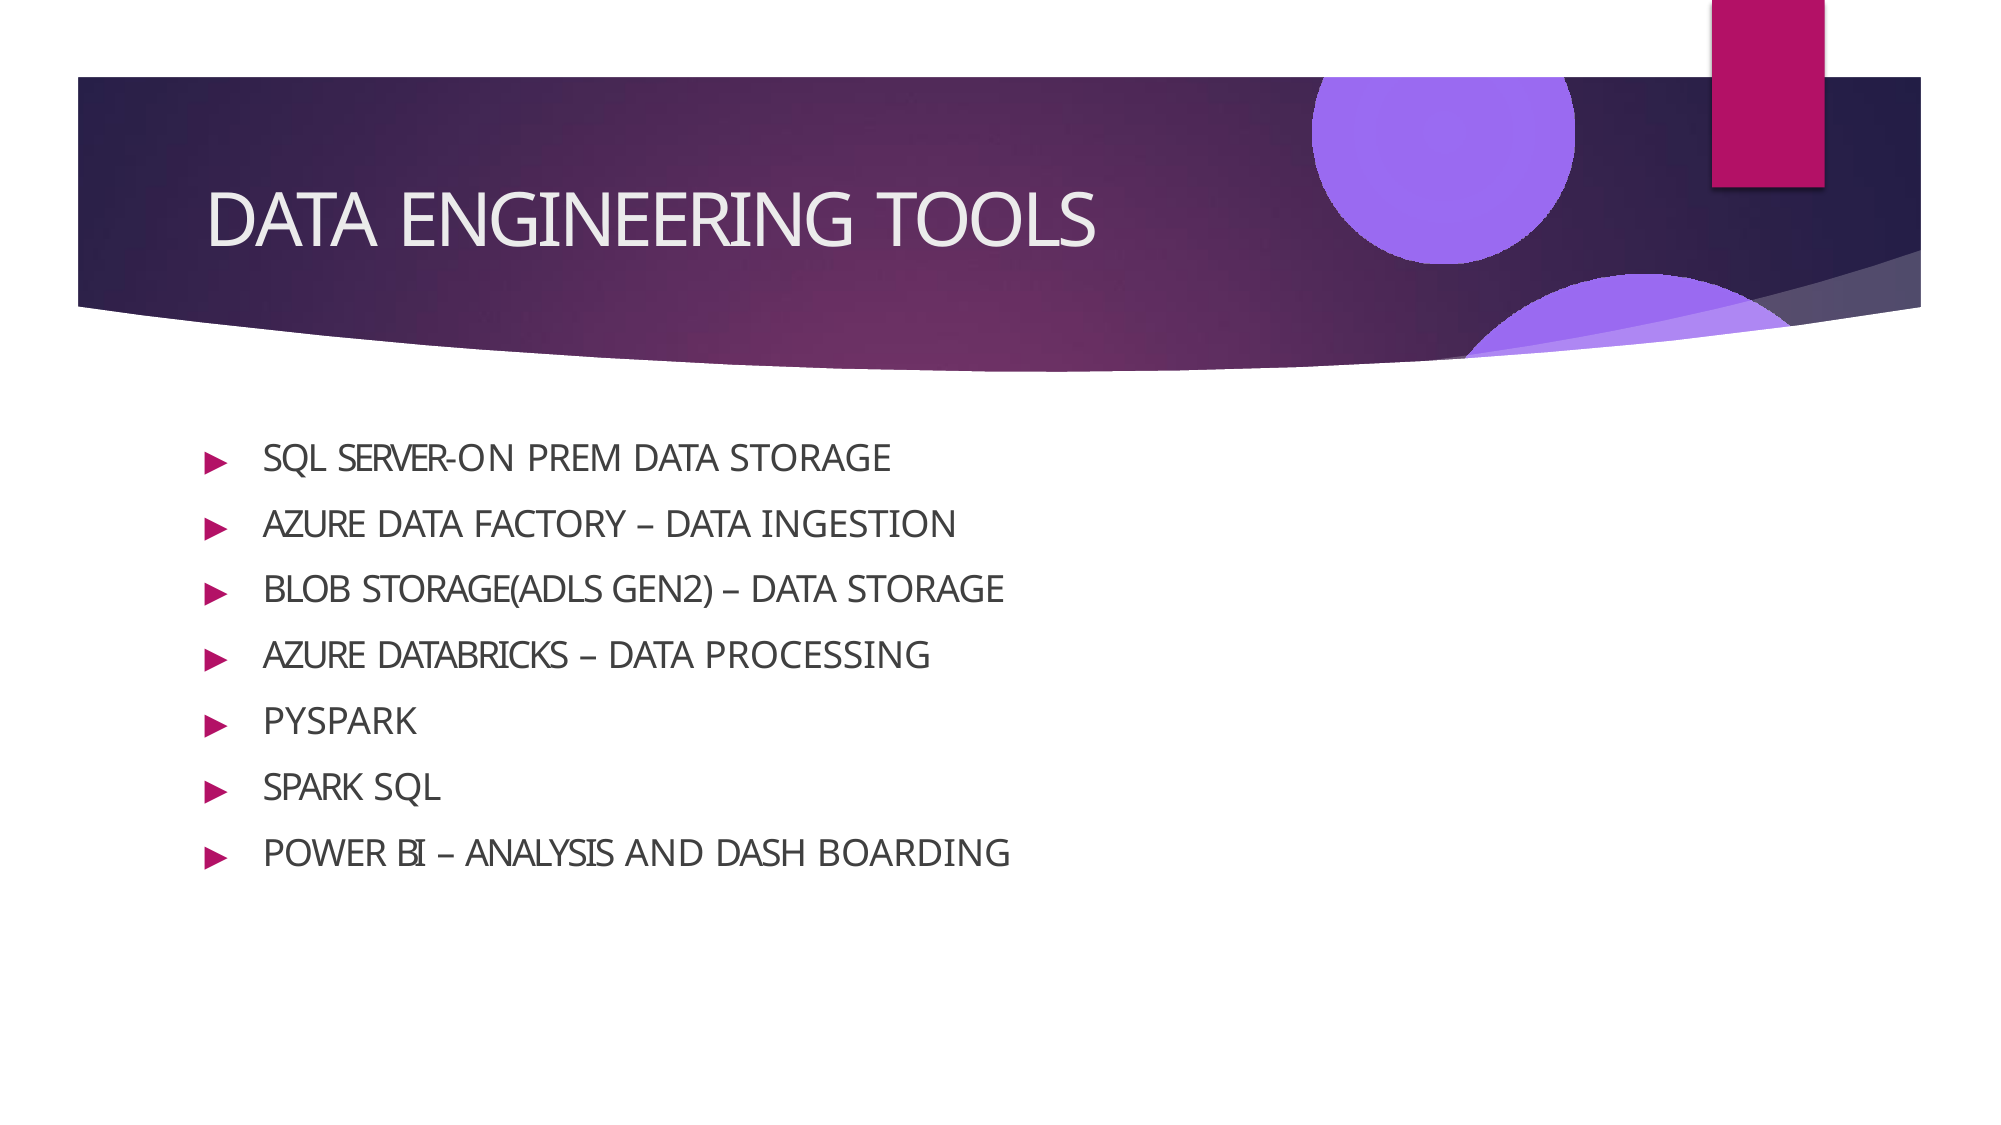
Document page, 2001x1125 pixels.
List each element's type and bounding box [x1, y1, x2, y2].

text_box [0, 0, 2000, 1125]
